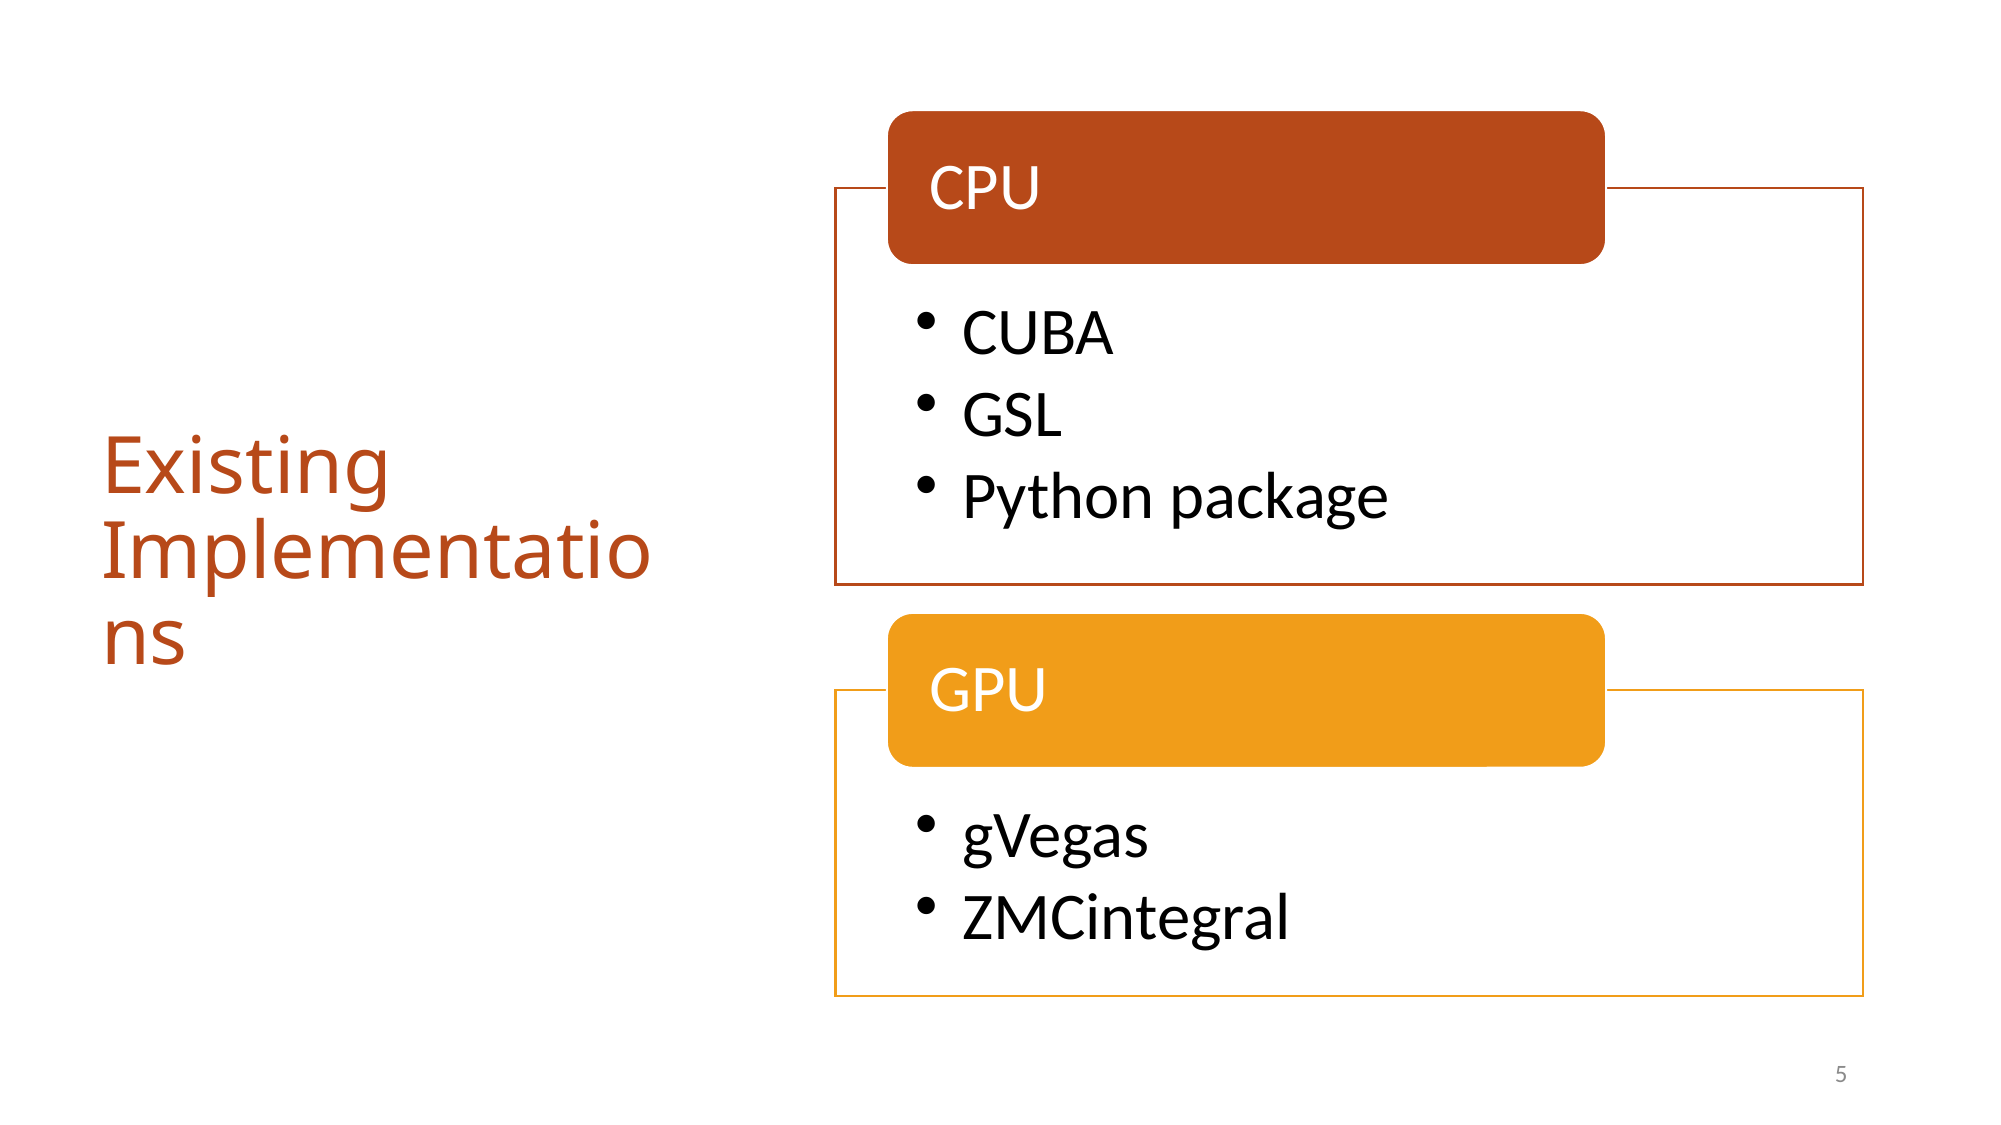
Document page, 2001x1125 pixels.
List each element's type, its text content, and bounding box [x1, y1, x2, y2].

slide_number 5 [1412, 1042, 1863, 1103]
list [835, 101, 1863, 1005]
title Existing Implementations [86, 101, 711, 1005]
